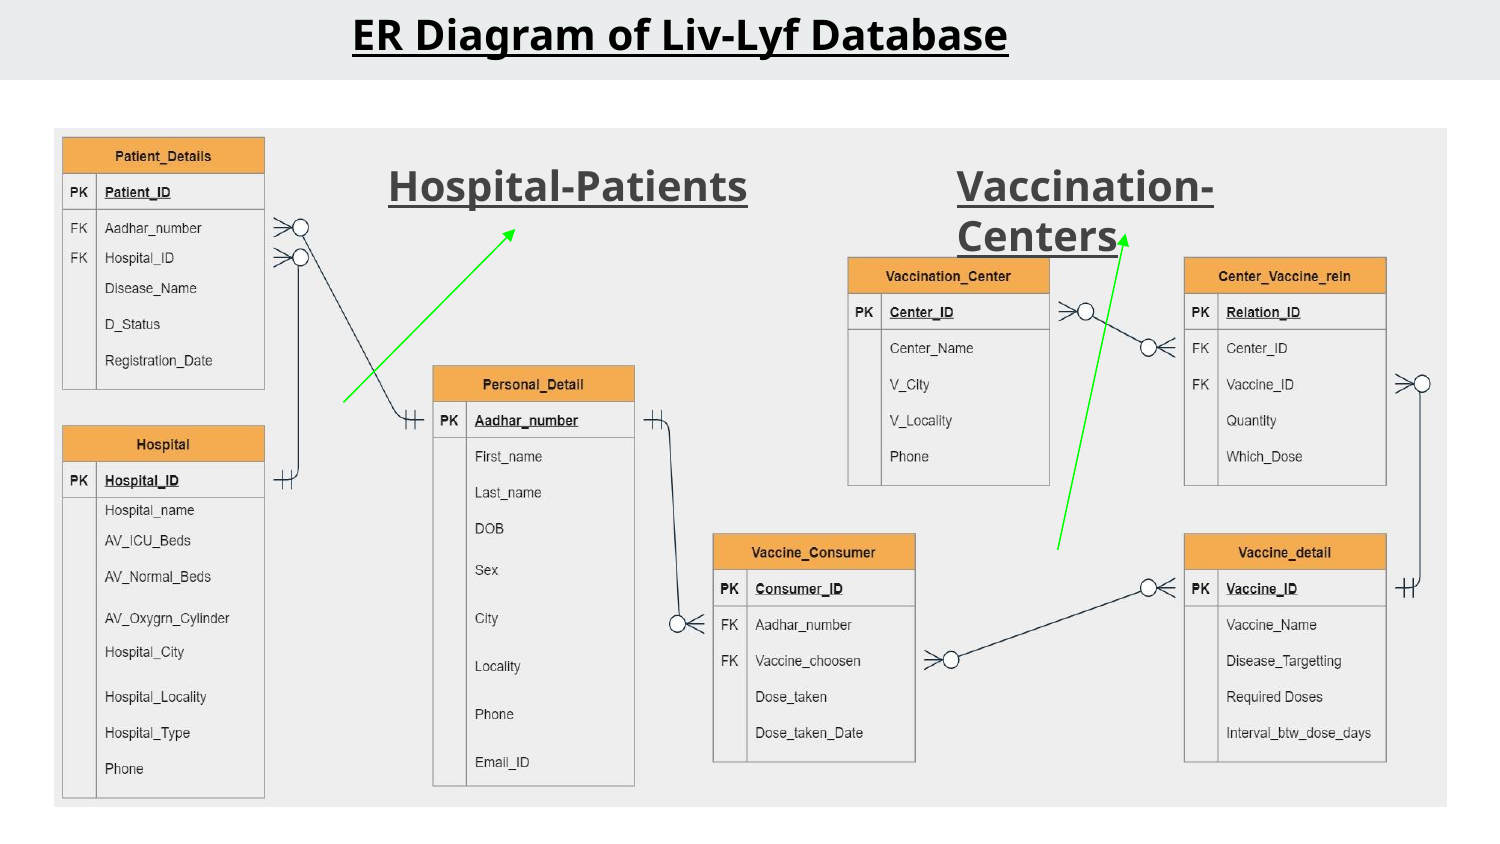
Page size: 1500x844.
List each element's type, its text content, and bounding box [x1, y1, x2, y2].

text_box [343, 228, 516, 403]
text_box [1057, 233, 1126, 551]
title ER Diagram of Liv-Lyf Database [336, 0, 1500, 82]
picture [53, 128, 1447, 807]
